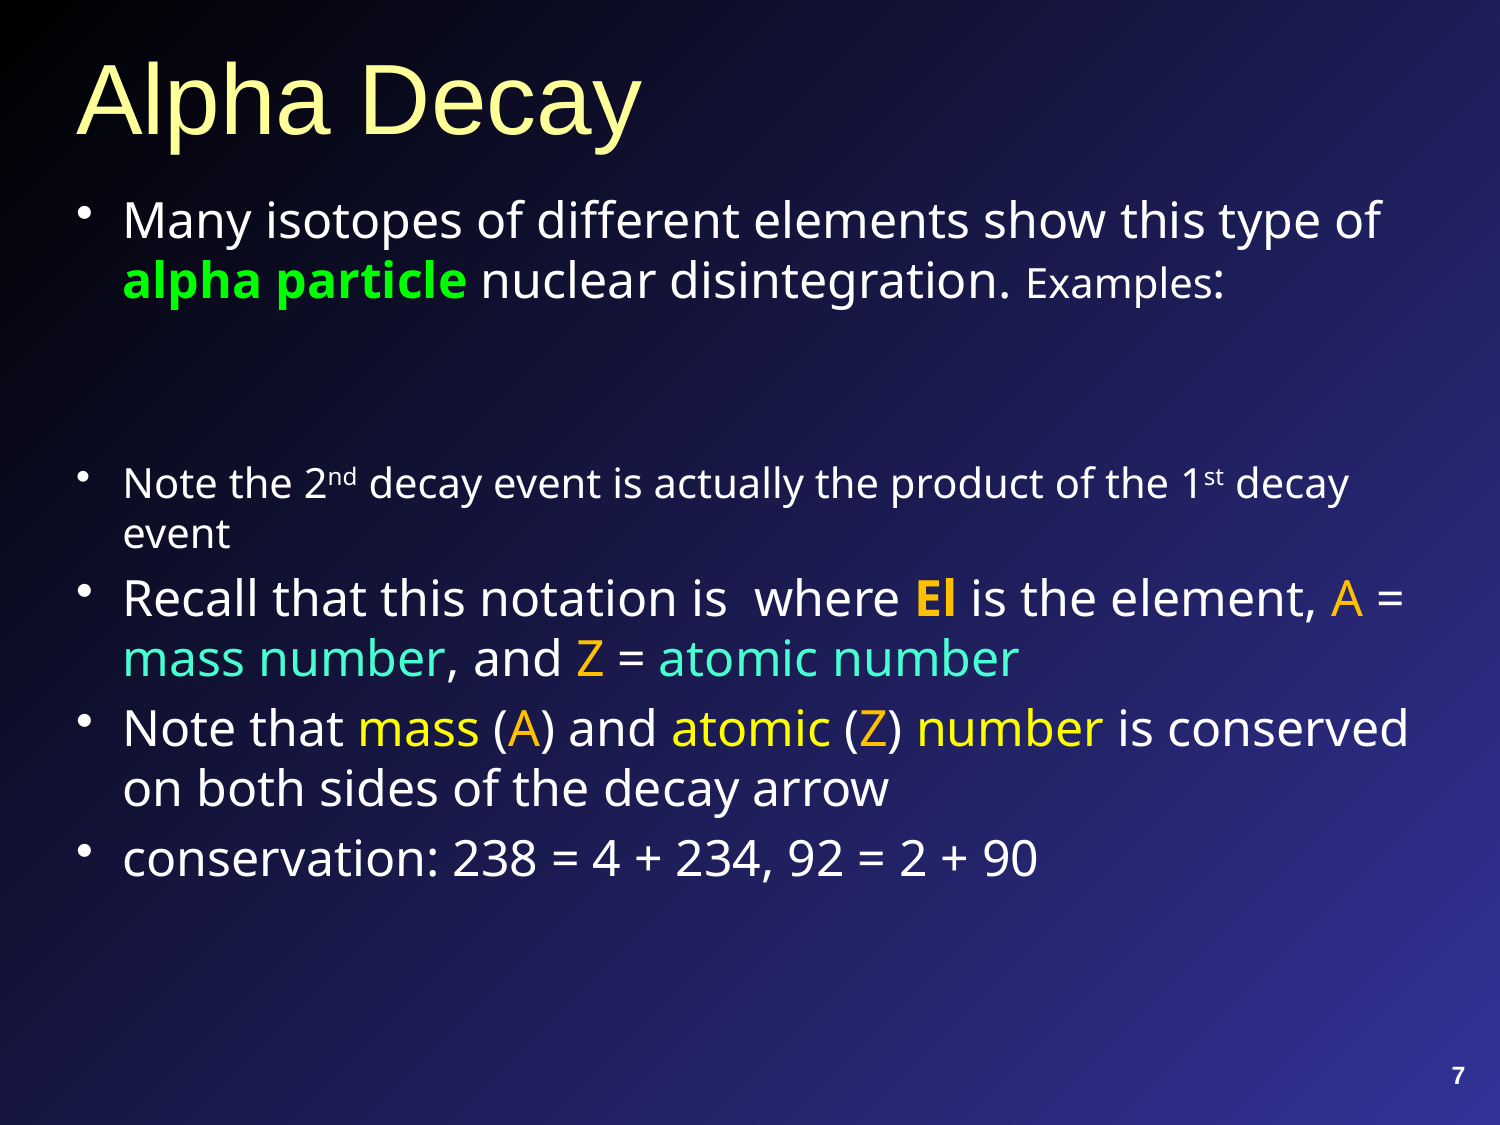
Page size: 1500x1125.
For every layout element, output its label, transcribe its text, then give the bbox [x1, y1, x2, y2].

title Alpha Decay [60, 26, 1443, 164]
slide_number 7 [1143, 1044, 1481, 1104]
